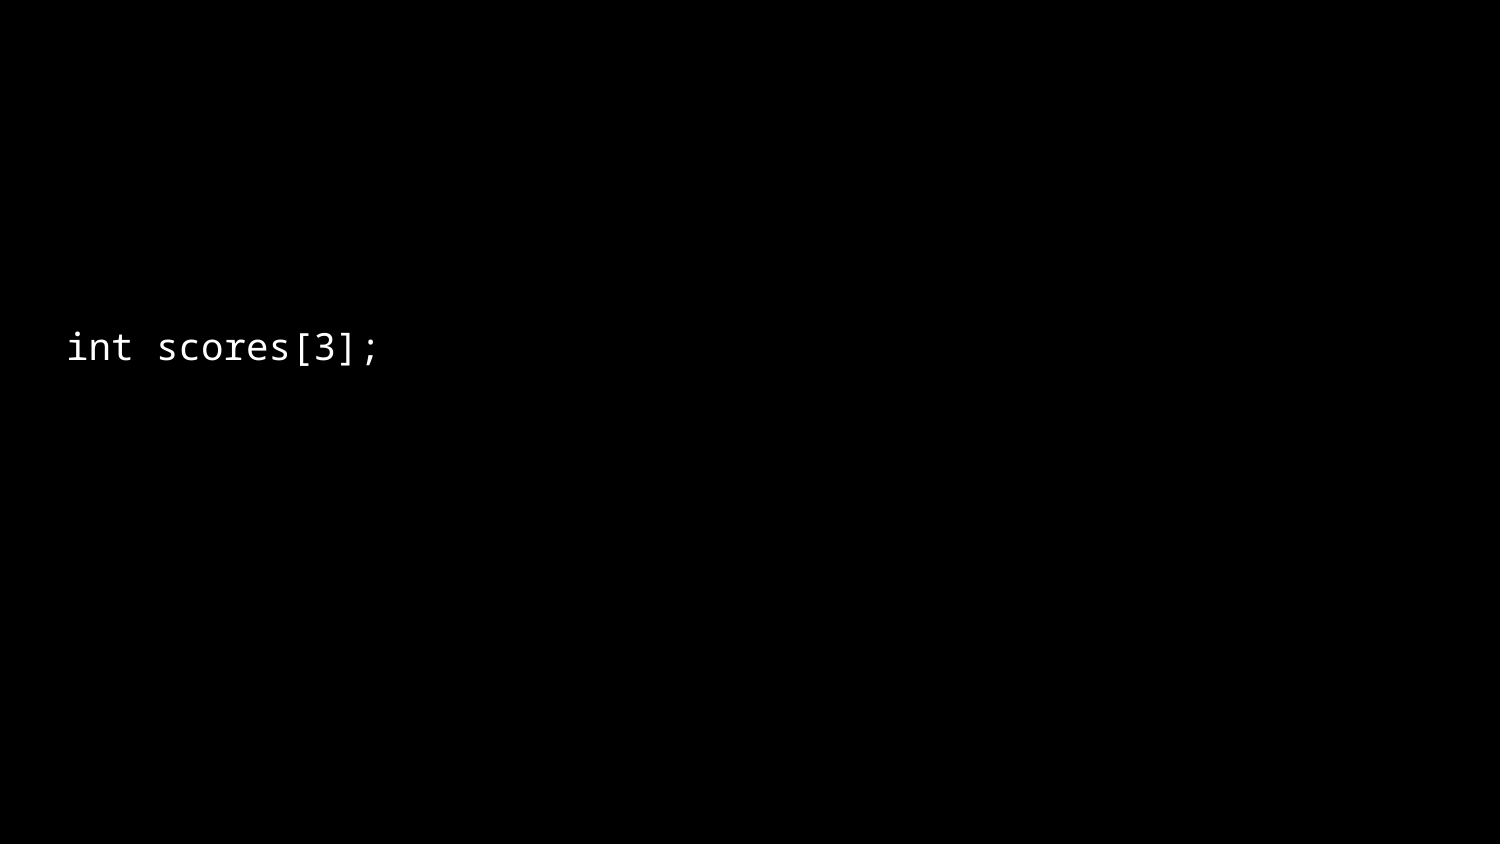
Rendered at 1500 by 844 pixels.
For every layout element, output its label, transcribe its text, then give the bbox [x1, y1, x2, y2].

list int scores[3]; [51, 189, 1449, 750]
